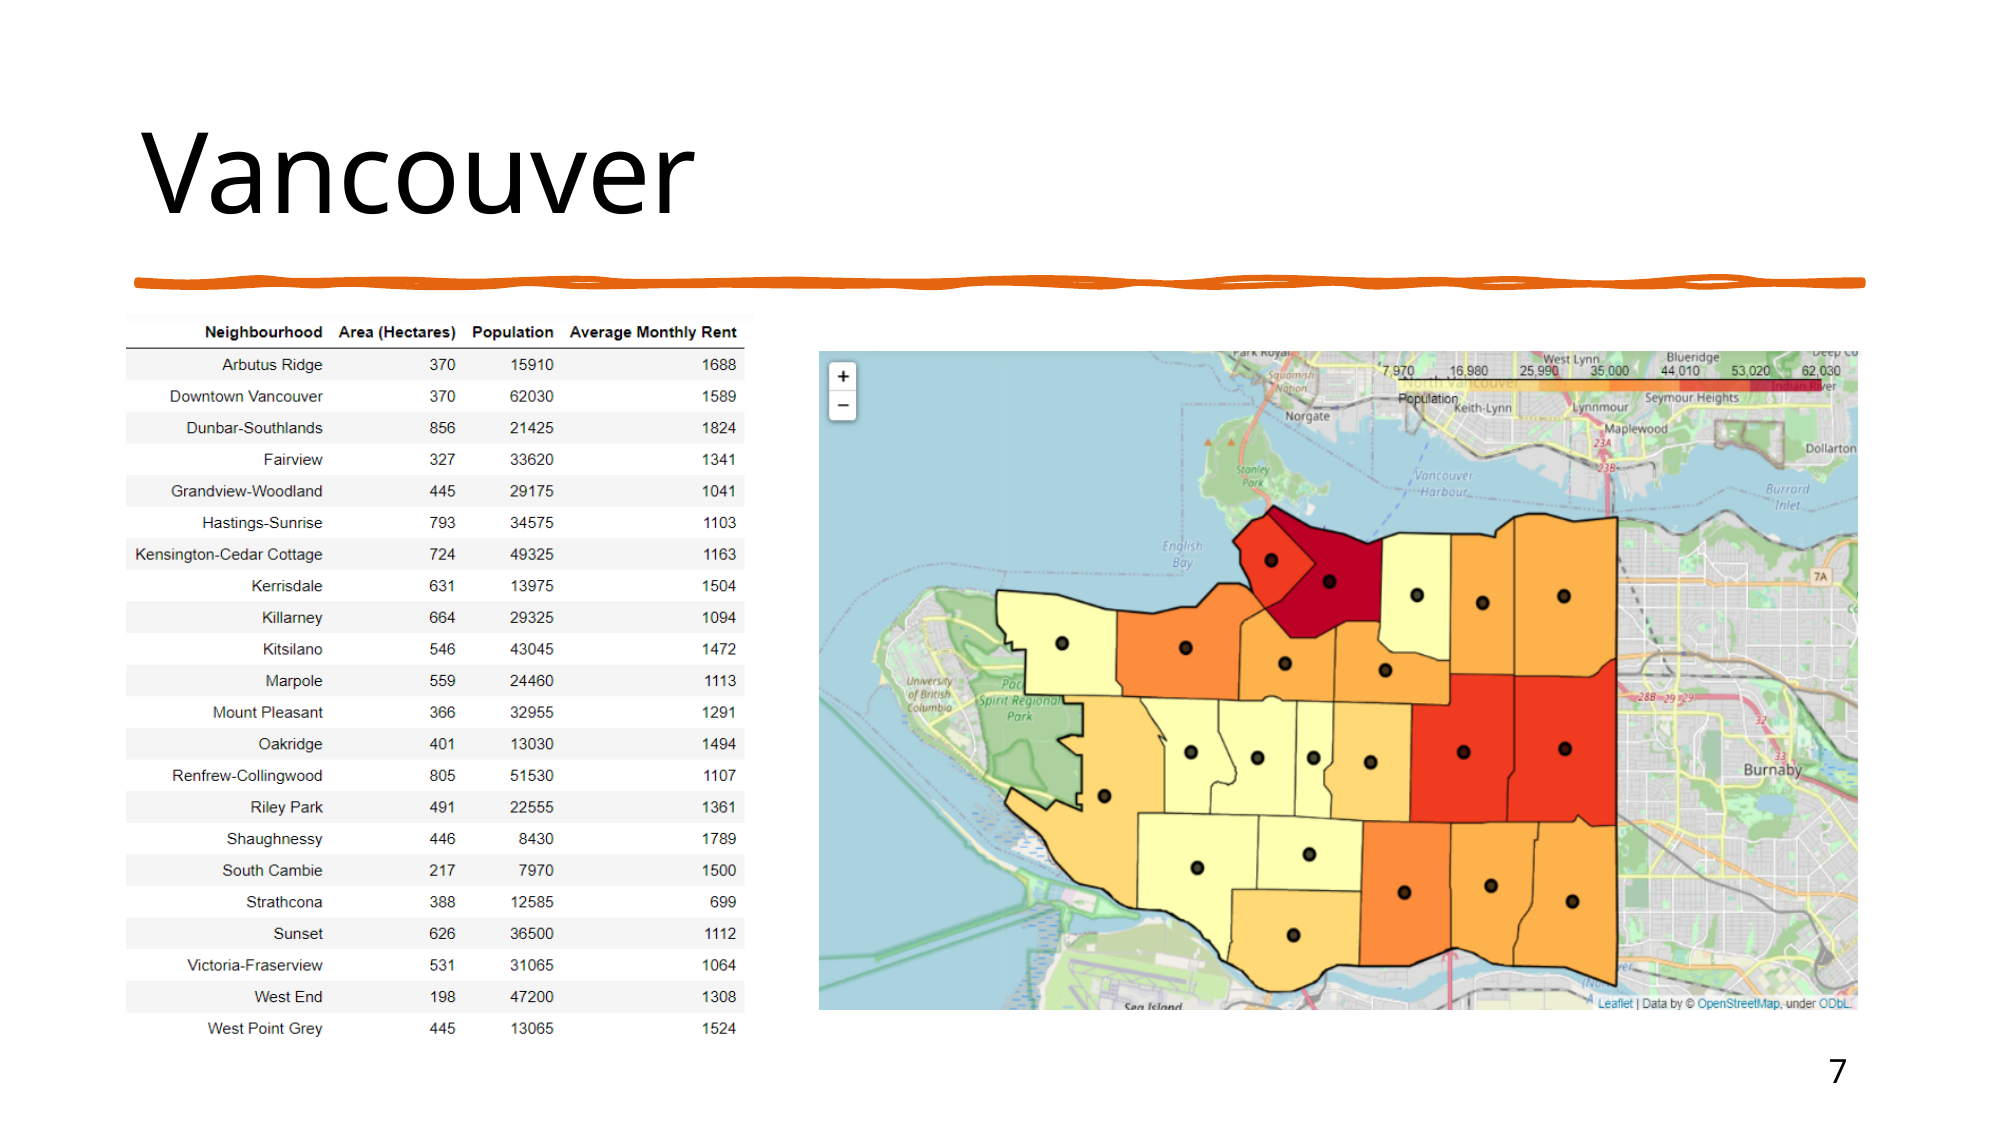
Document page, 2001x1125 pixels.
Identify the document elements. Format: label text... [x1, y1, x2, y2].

picture [125, 315, 754, 1046]
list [818, 351, 1863, 1010]
slide_number 7 [1412, 1042, 1863, 1103]
title Vancouver [126, 59, 1851, 278]
